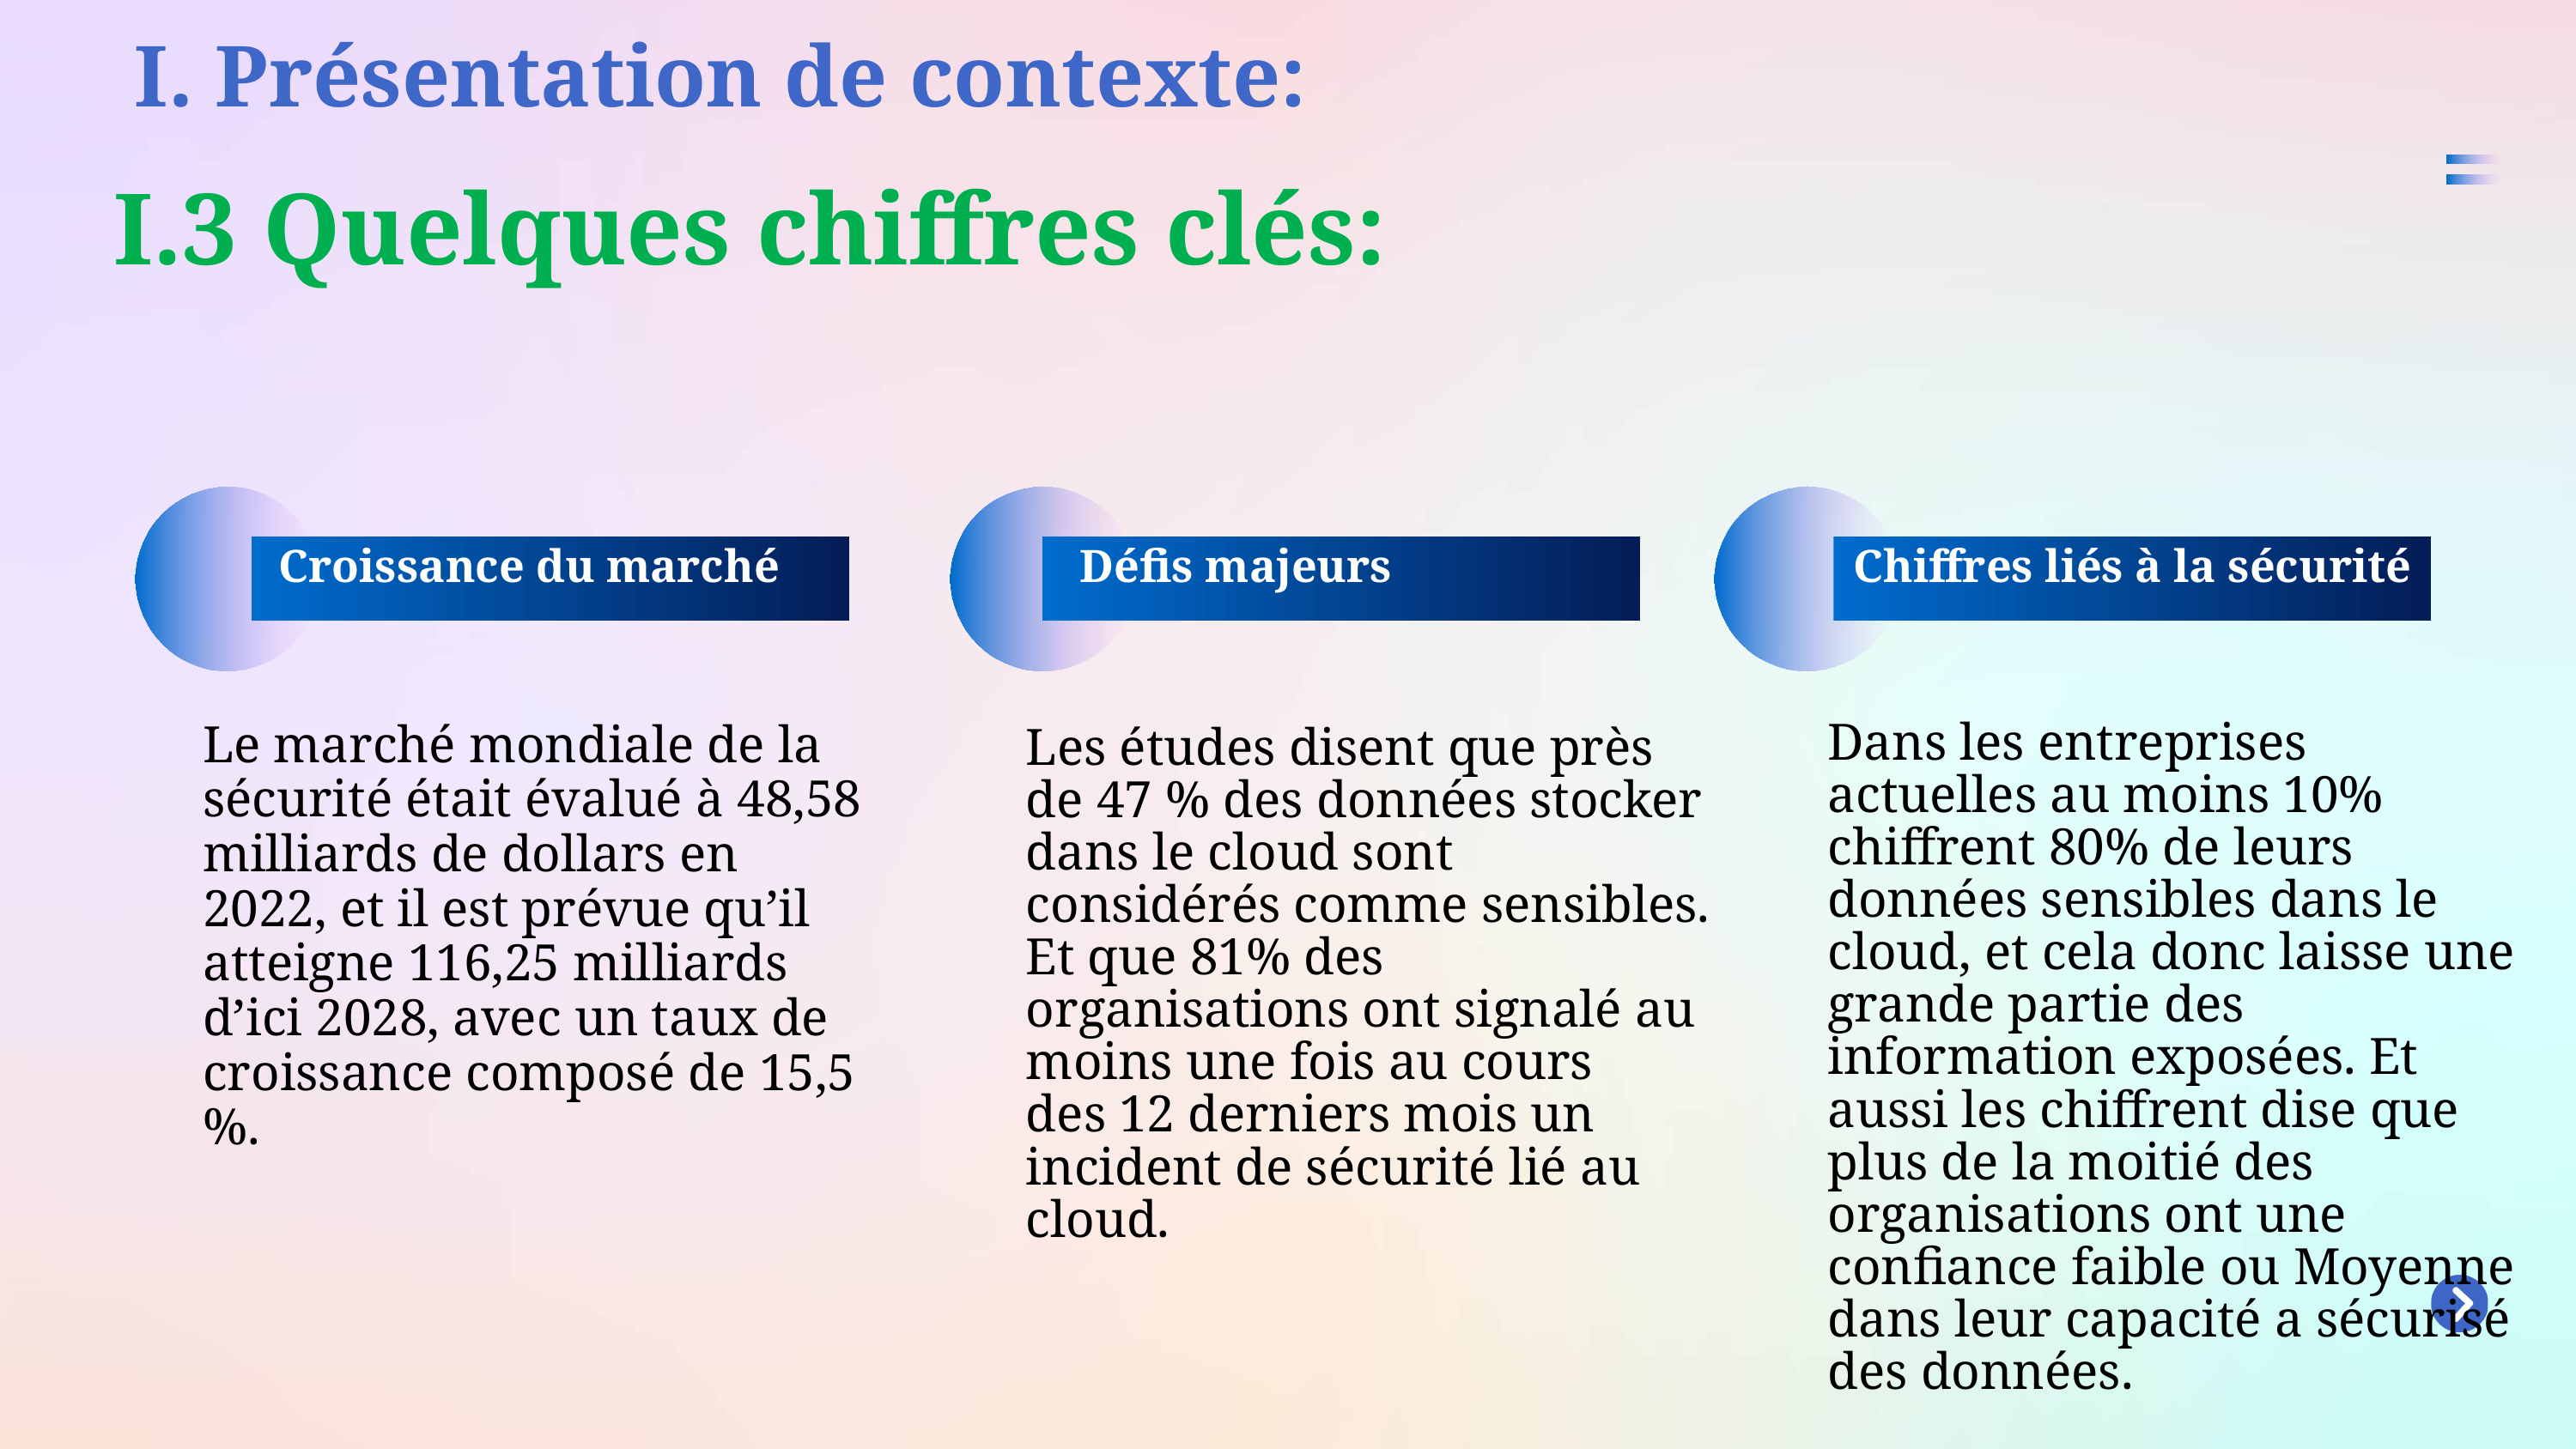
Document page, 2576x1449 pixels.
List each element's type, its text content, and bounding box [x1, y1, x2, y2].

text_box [950, 486, 1135, 671]
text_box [2445, 155, 2503, 165]
text_box Chiffres liés à la sécurité [1903, 535, 2488, 648]
text_box Défis majeurs [1139, 535, 1709, 648]
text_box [2445, 174, 2503, 185]
text_box I.3 Quelques chiffres clés: [113, 196, 1854, 373]
text_box I. Présentation de contexte: [134, 48, 1751, 199]
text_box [251, 536, 850, 621]
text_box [1042, 536, 1641, 621]
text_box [1832, 536, 2432, 621]
text_box Les études disent que près de 47 % des données stocker dans le cloud sont considérés comme sensibles. Et que 81% des organisations ont signalé au moins une fois au cours des 12 derniers mois un incident de sécurité lié au cloud. [1025, 723, 1715, 1300]
text_box [0, 0, 2576, 1449]
text_box Dans les entreprises actuelles au moins 10% chiffrent 80% de leurs données sensibles dans le cloud, et cela donc laisse une grande partie des information exposées. Et aussi les chiffrent dise que plus de la moitié des organisations ont une confiance faible ou Moyenne dans leur capacité a sécurisé des données. [1827, 718, 2516, 1439]
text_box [134, 486, 319, 671]
text_box Croissance du marché [324, 535, 913, 648]
text_box Le marché mondiale de la sécurité était évalué à 48,58 milliards de dollars en 2022, et il est prévue qu’il atteigne 116,25 milliards d’ici 2028, avec un taux de croissance composé de 15,5 %. [203, 718, 875, 1194]
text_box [1714, 486, 1899, 671]
